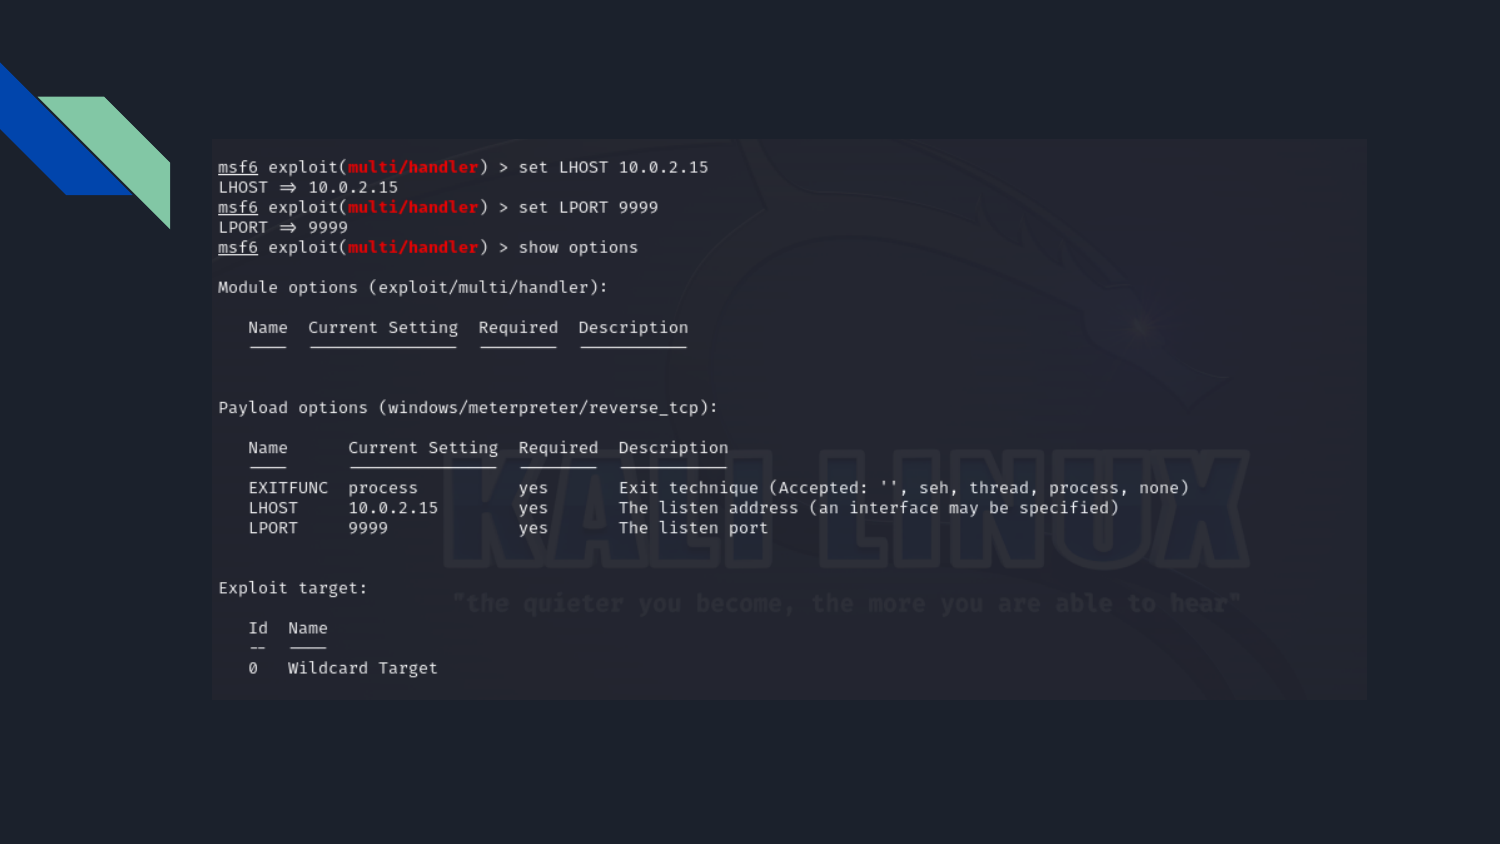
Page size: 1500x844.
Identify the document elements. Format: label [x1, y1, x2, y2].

picture [212, 139, 1367, 700]
